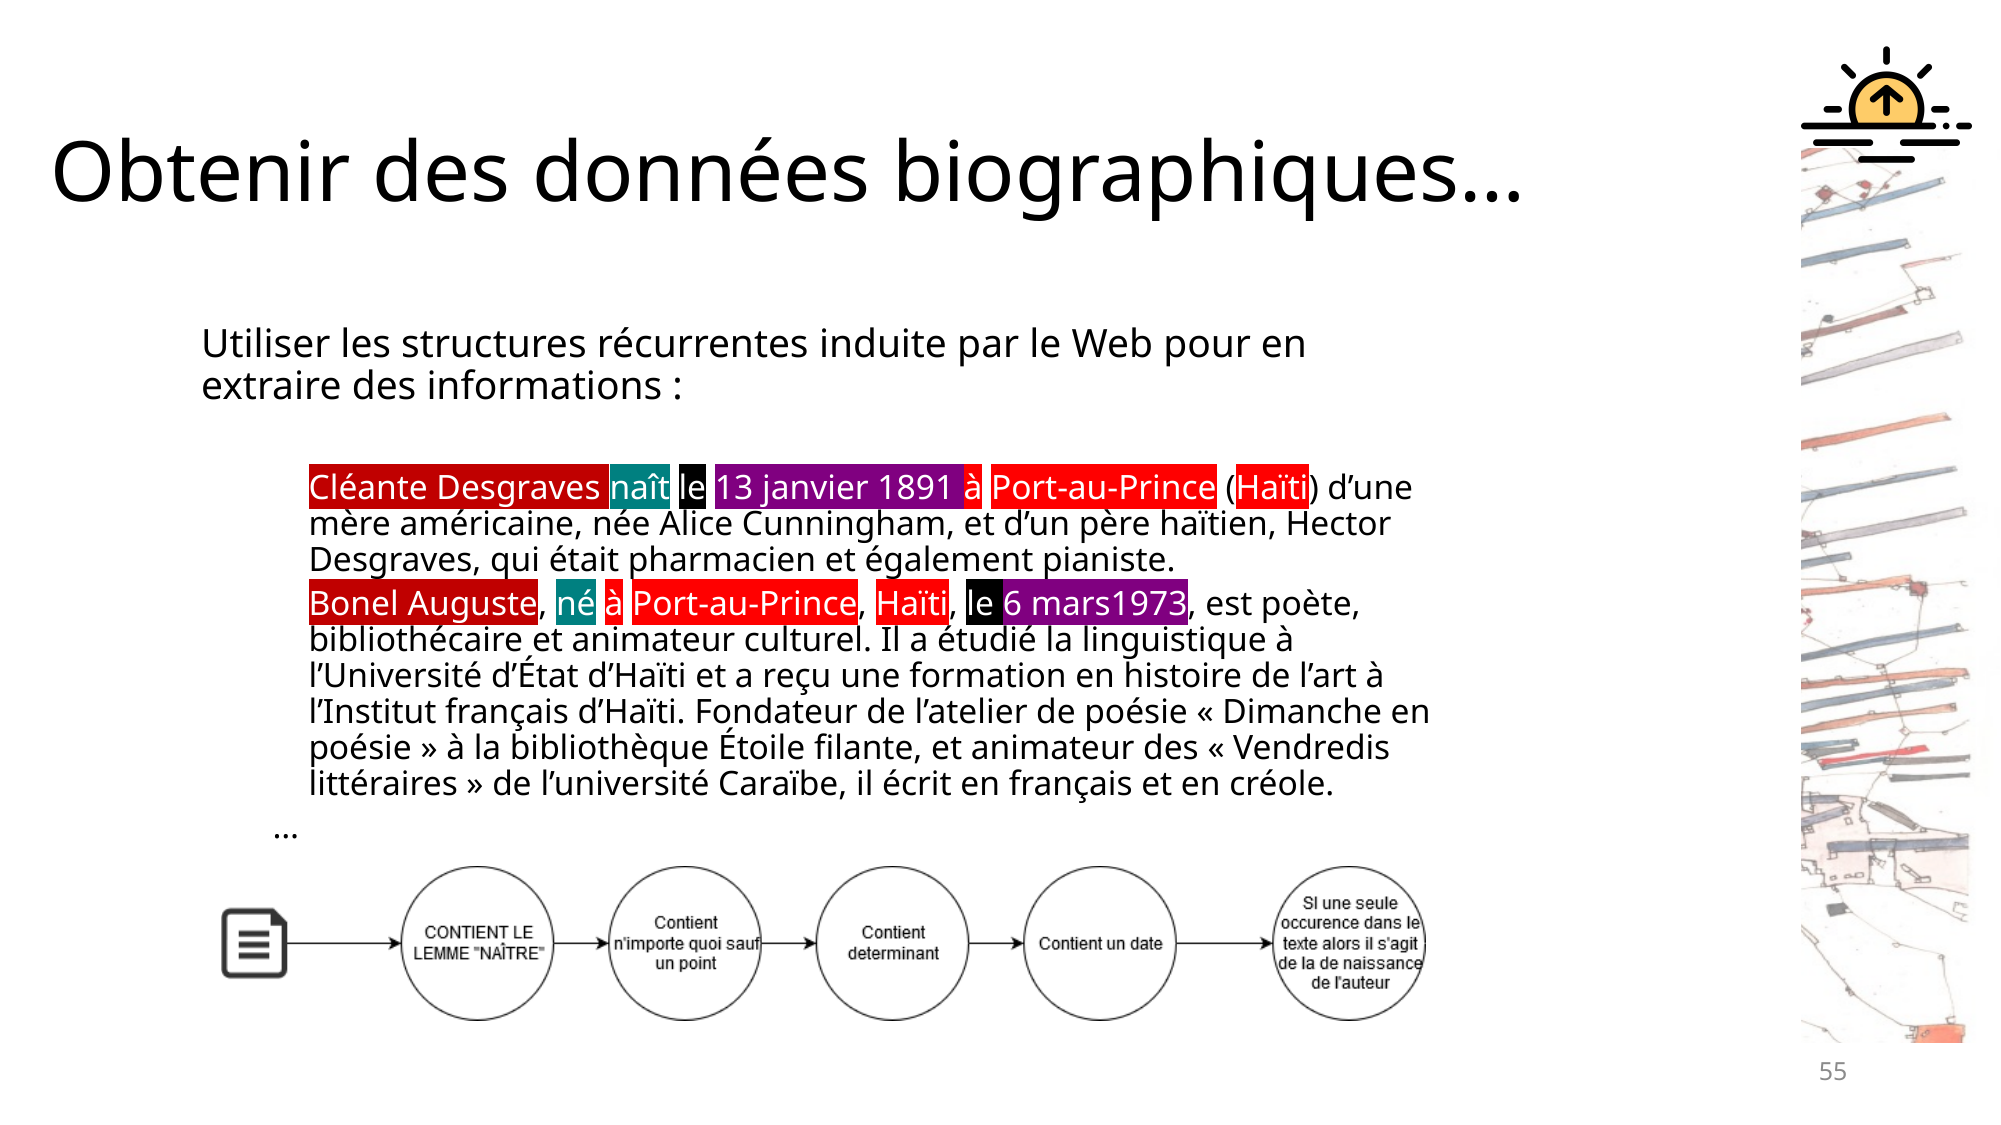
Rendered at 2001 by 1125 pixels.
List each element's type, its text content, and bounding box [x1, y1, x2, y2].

title Obtenir des données biographiques… [35, 104, 1801, 245]
picture [221, 866, 1426, 1021]
slide_number 55 [1412, 1042, 1863, 1103]
picture [1801, 19, 2000, 1043]
list Utiliser les structures récurrentes induite par le Web pour en extraire des informations : Cléante Desgraves naît le 13 janvier 1891 à Port-au-Prince (Haïti) d’une mère américaine, née Alice Cunningham, et d’un père haïtien, Hector Desgraves, qui était pharmacien et également pianiste. Bonel Auguste, né à Port-au-Prince, Haïti, le 6 mars1973, est poète, bibliothécaire et animateur culturel. Il a étudié la linguistique à l’Université d’État d’Haïti et a reçu une formation en histoire de l’art à l’Institut français d’Haïti. Fondateur de l’atelier de poésie « Dimanche en poésie » à la bibliothèque Étoile filante, et animateur des « Vendredis littéraires » de l’université Caraïbe, il écrit en français et en créole. … [185, 316, 1461, 885]
